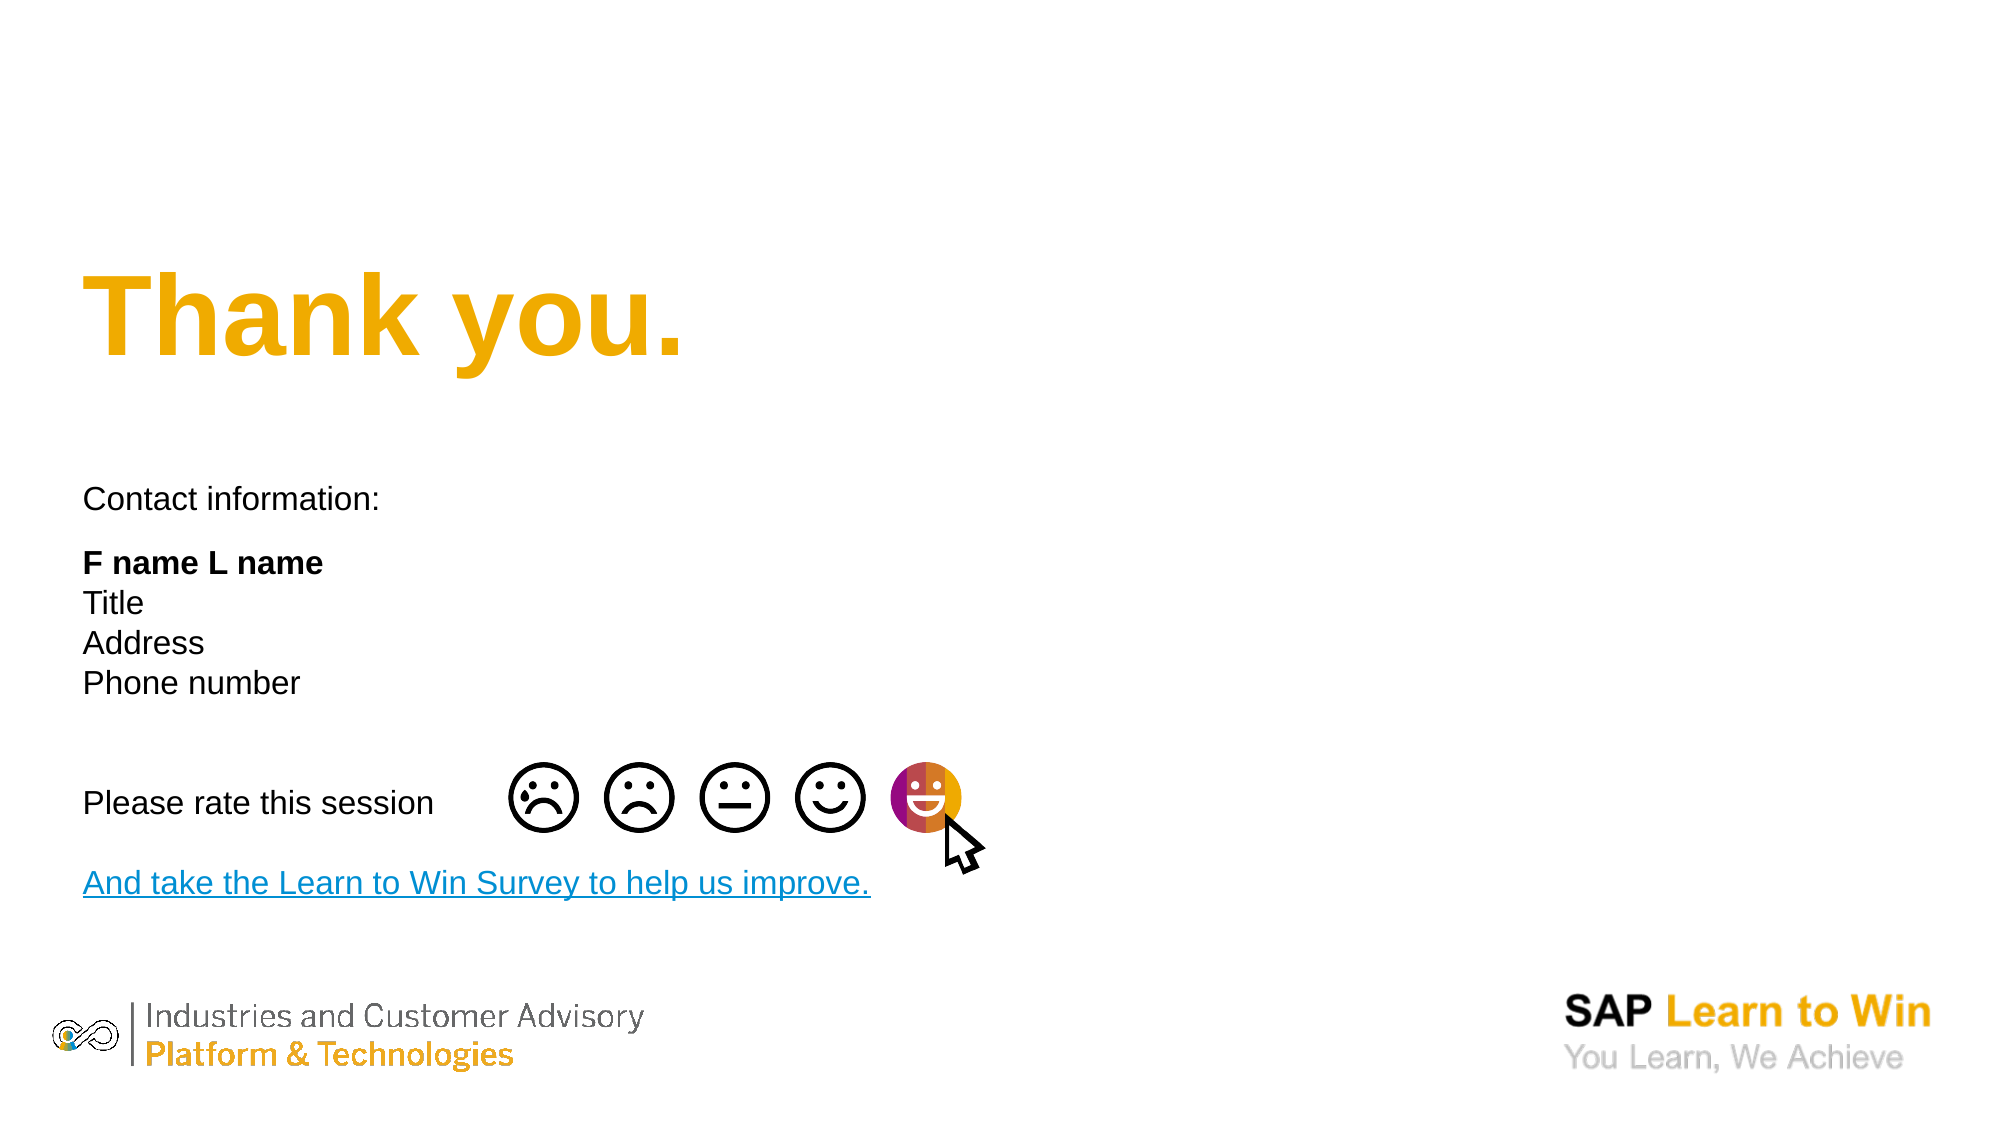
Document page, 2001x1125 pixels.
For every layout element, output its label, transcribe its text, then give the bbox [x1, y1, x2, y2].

picture [812, 879, 820, 891]
picture [784, 879, 791, 891]
picture [676, 879, 684, 891]
picture [493, 631, 1001, 970]
picture [766, 879, 772, 895]
picture [523, 879, 534, 895]
picture [632, 879, 639, 895]
list Contact information: F name L name Title Address Phone number Please rate this session And take the Learn to Win Survey to help us improve. [82, 476, 1001, 887]
picture [1537, 969, 1960, 1097]
title Thank you. [82, 240, 1001, 393]
picture [756, 879, 762, 895]
picture [46, 994, 654, 1073]
picture [603, 879, 612, 891]
